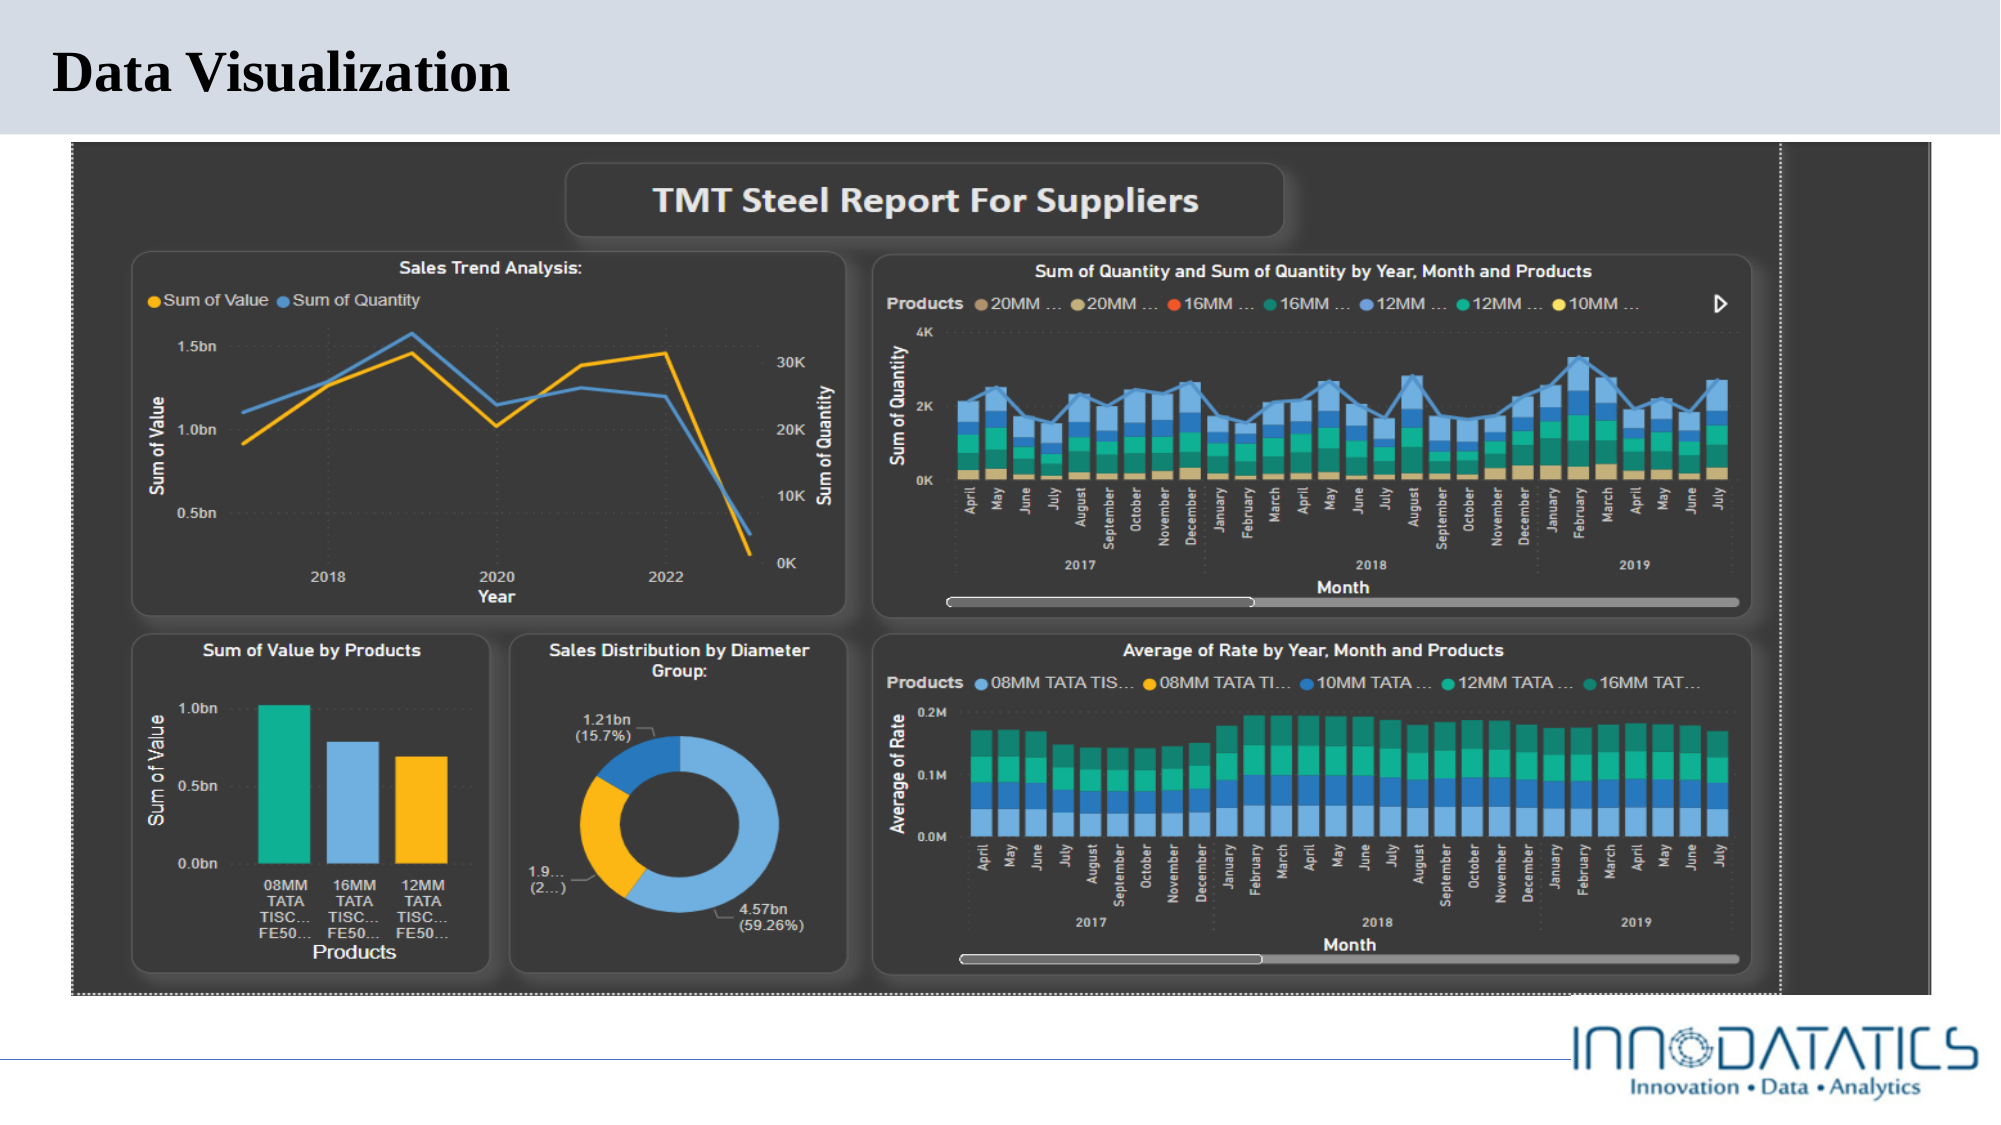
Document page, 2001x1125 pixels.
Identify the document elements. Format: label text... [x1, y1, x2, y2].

title Data Visualization [37, 33, 1763, 113]
picture [70, 141, 1998, 1125]
